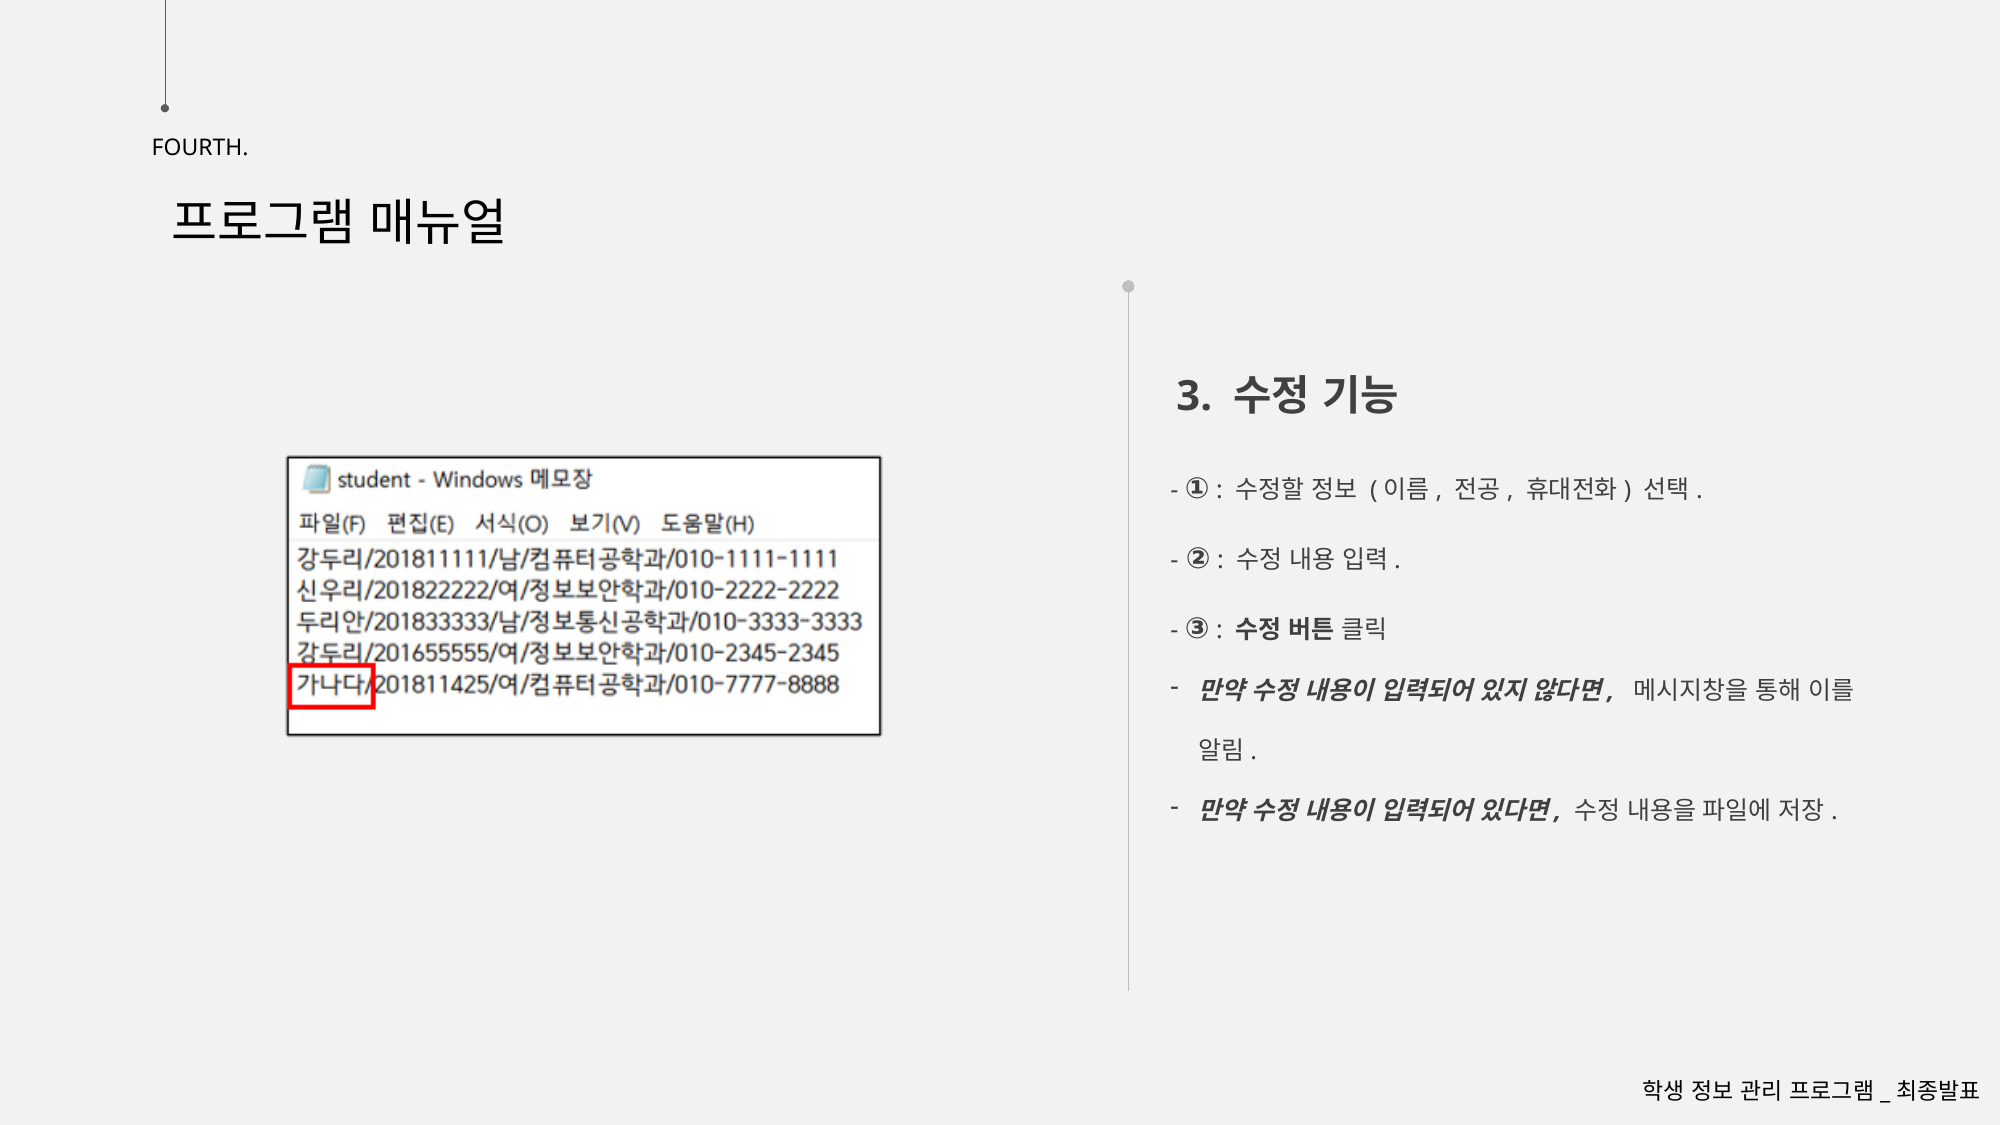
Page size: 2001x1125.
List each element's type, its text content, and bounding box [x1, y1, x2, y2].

text_box 학생 정보 관리 프로그램_최종발표 [1627, 1062, 1996, 1112]
picture [182, 280, 1000, 1061]
text_box 3. 수정 기능 - 수정하고자 하는 학생의 학번을 입력하고 검색 버튼 클릭. - 존재하지 않는 학번이면, 메시지창을 통해 이를 알려줌. - 해당 학번의 학생이 존재하면, 학생의 정보를 출력함. [1161, 336, 1904, 427]
text_box 프로그램 매뉴얼 [157, 168, 523, 258]
text_box - ① : 수정할 정보 (이름, 전공, 휴대전화) 선택. - ② : 수정 내용 입력. - ③ : 수정 버튼 클릭 만약 수정 내용이 입력되어 있지 않다면, 메시지창을 통해 이를 알림. 만약 수정 내용이 입력되어 있다면, 수정 내용을 파일에 저장. [1155, 427, 1919, 832]
text_box FOURTH. [136, 118, 264, 168]
